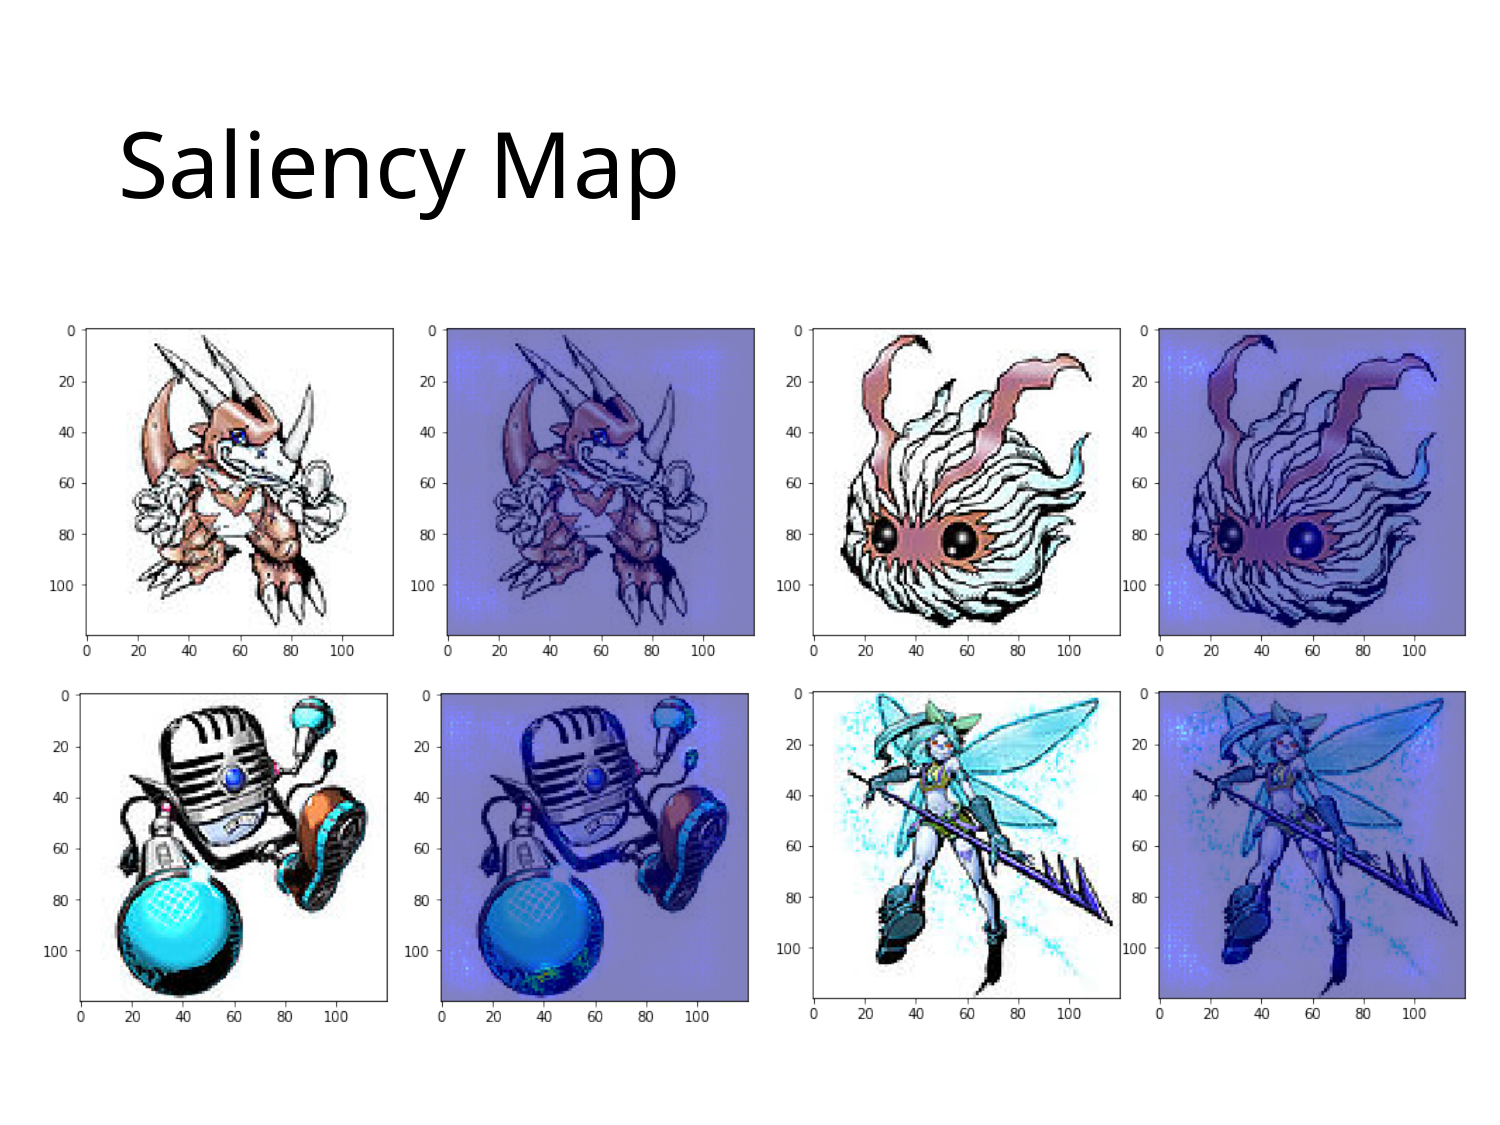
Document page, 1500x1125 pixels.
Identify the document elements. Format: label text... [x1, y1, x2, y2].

picture [33, 679, 762, 1035]
picture [766, 677, 1479, 1032]
picture [39, 314, 1479, 670]
title Saliency Map [103, 59, 1397, 278]
